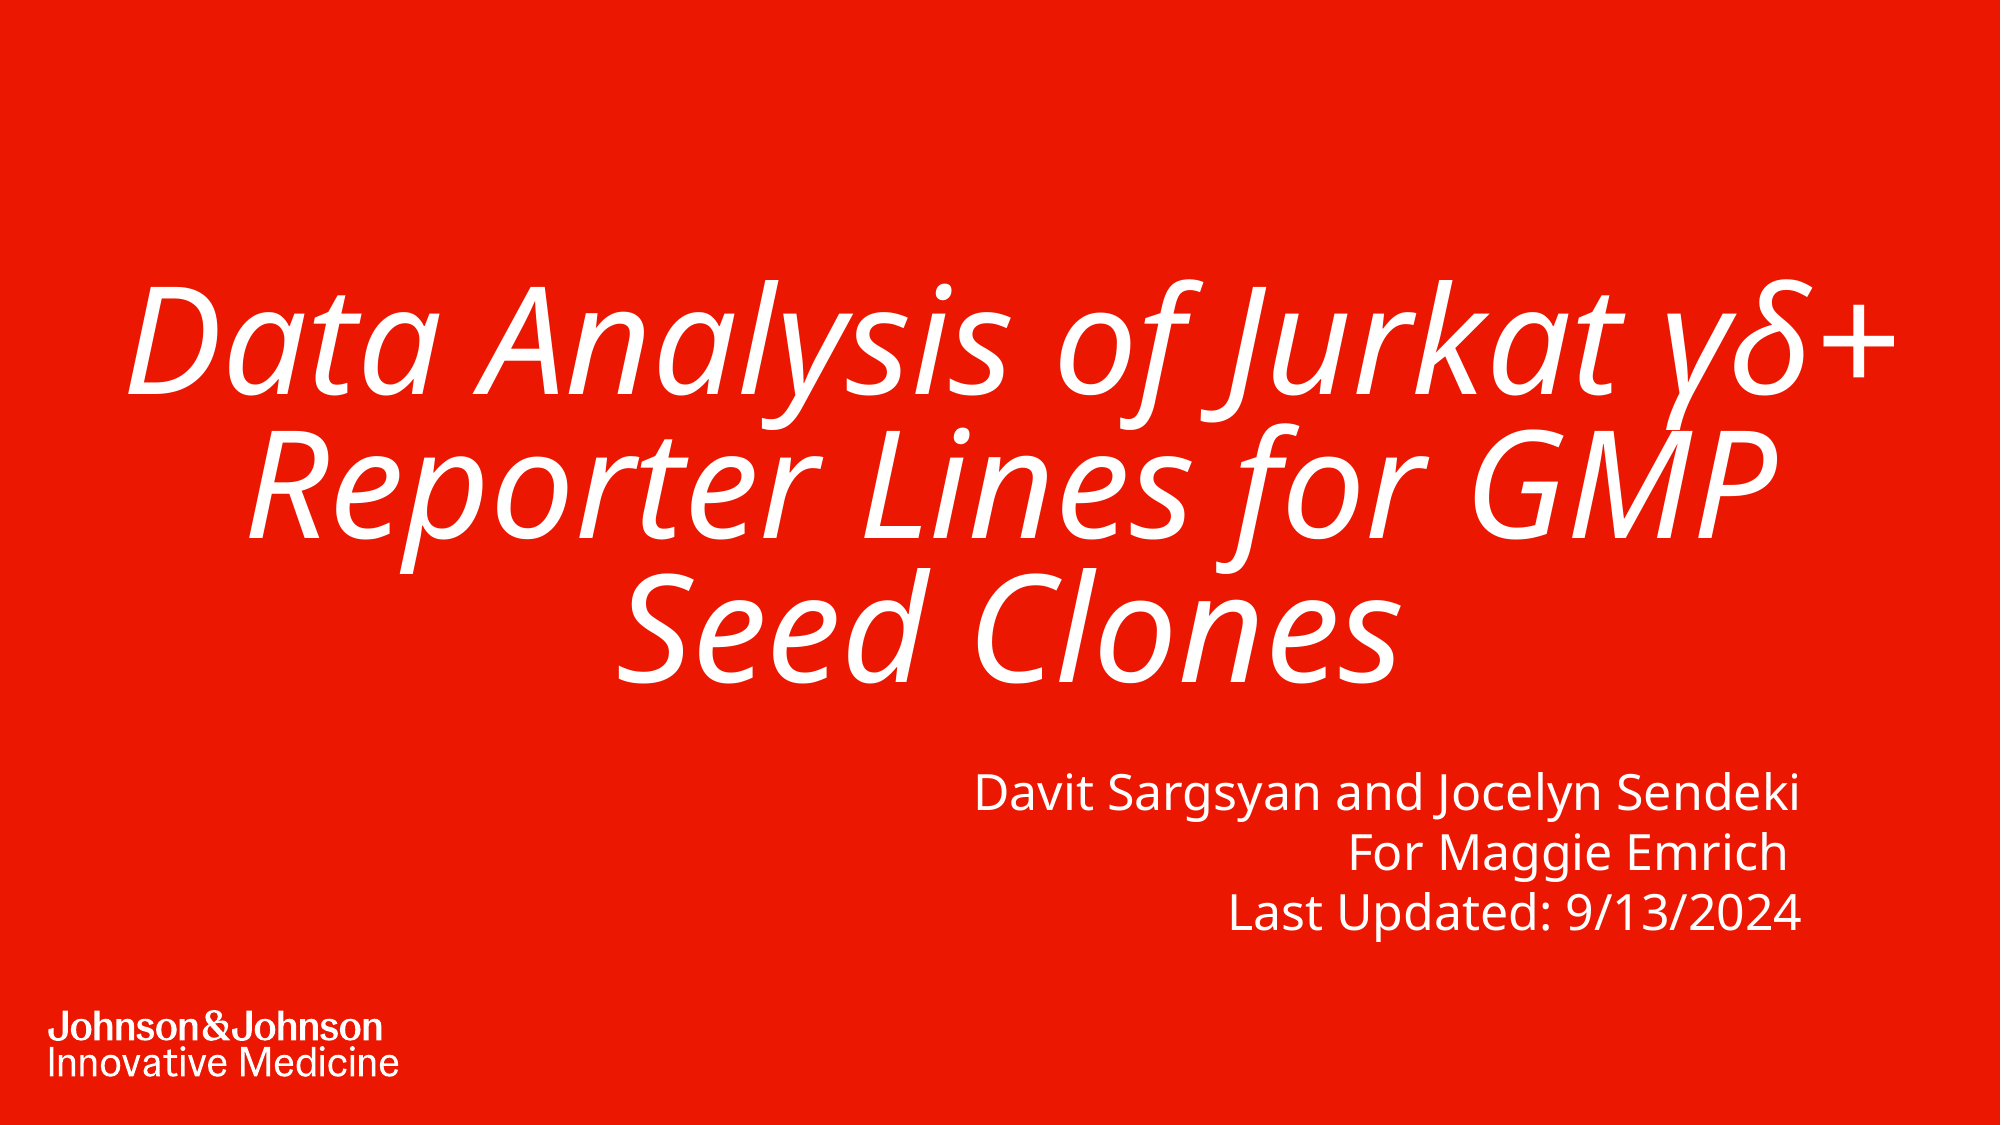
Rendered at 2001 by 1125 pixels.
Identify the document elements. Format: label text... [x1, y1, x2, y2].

text_box Davit Sargsyan and Jocelyn Sendeki For Maggie Emrich Last Updated: 9/13/2024 [817, 752, 1818, 948]
title Data Analysis of Jurkat γδ+ Reporter Lines for GMP Seed Clones [117, 279, 1905, 715]
